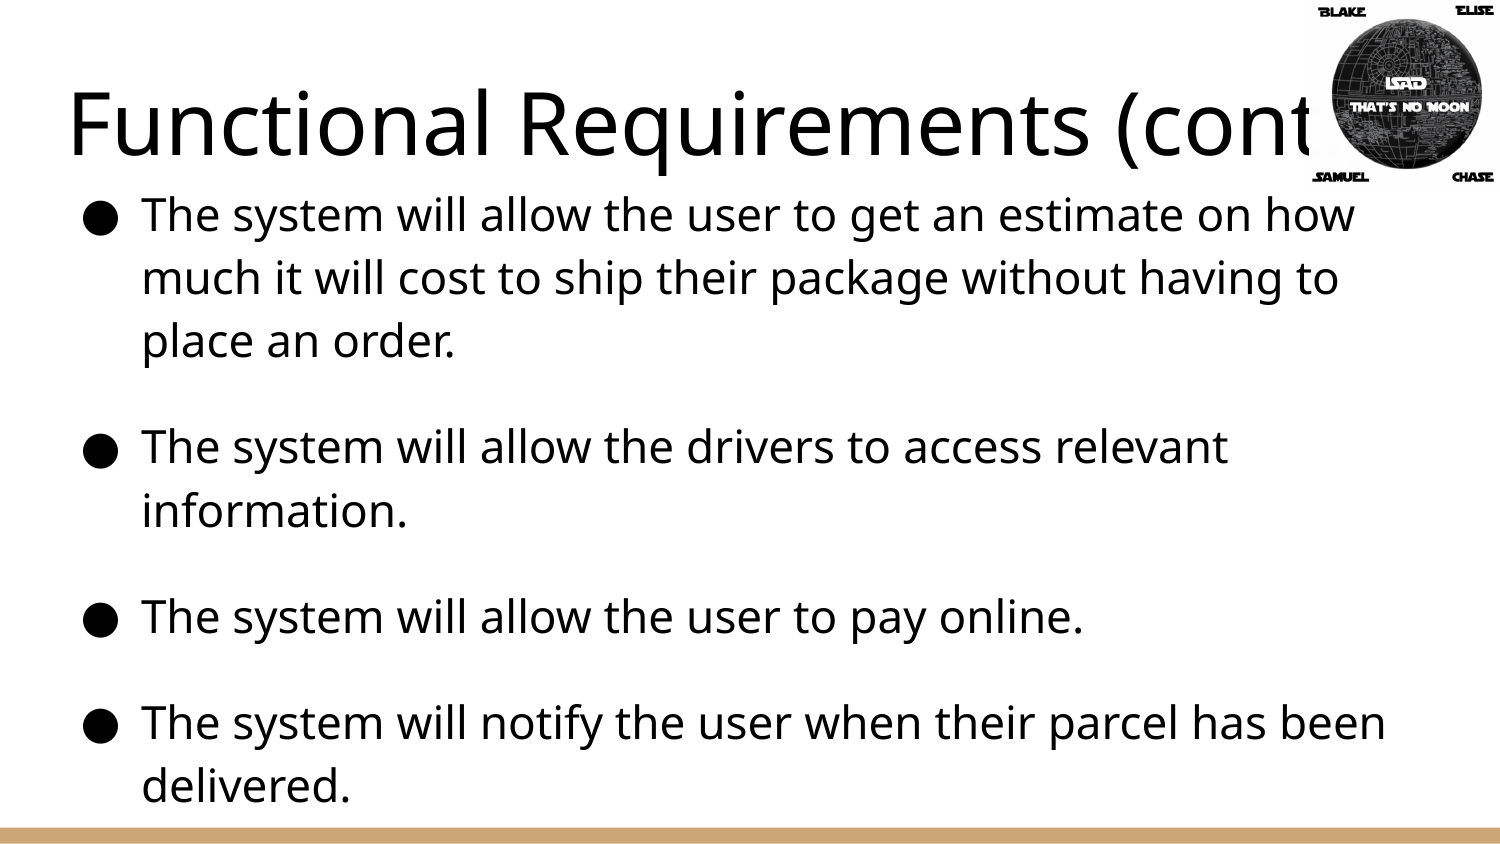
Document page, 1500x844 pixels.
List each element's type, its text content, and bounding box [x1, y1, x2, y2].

title Functional Requirements (cont.) [51, 51, 1304, 162]
list The system will allow the user to get an estimate on how much it will cost to ship their package without having to place an order. The system will allow the drivers to access relevant information. The system will allow the user to pay online. The system will notify the user when their parcel has been delivered. [51, 162, 1449, 713]
picture [1309, 0, 1500, 189]
